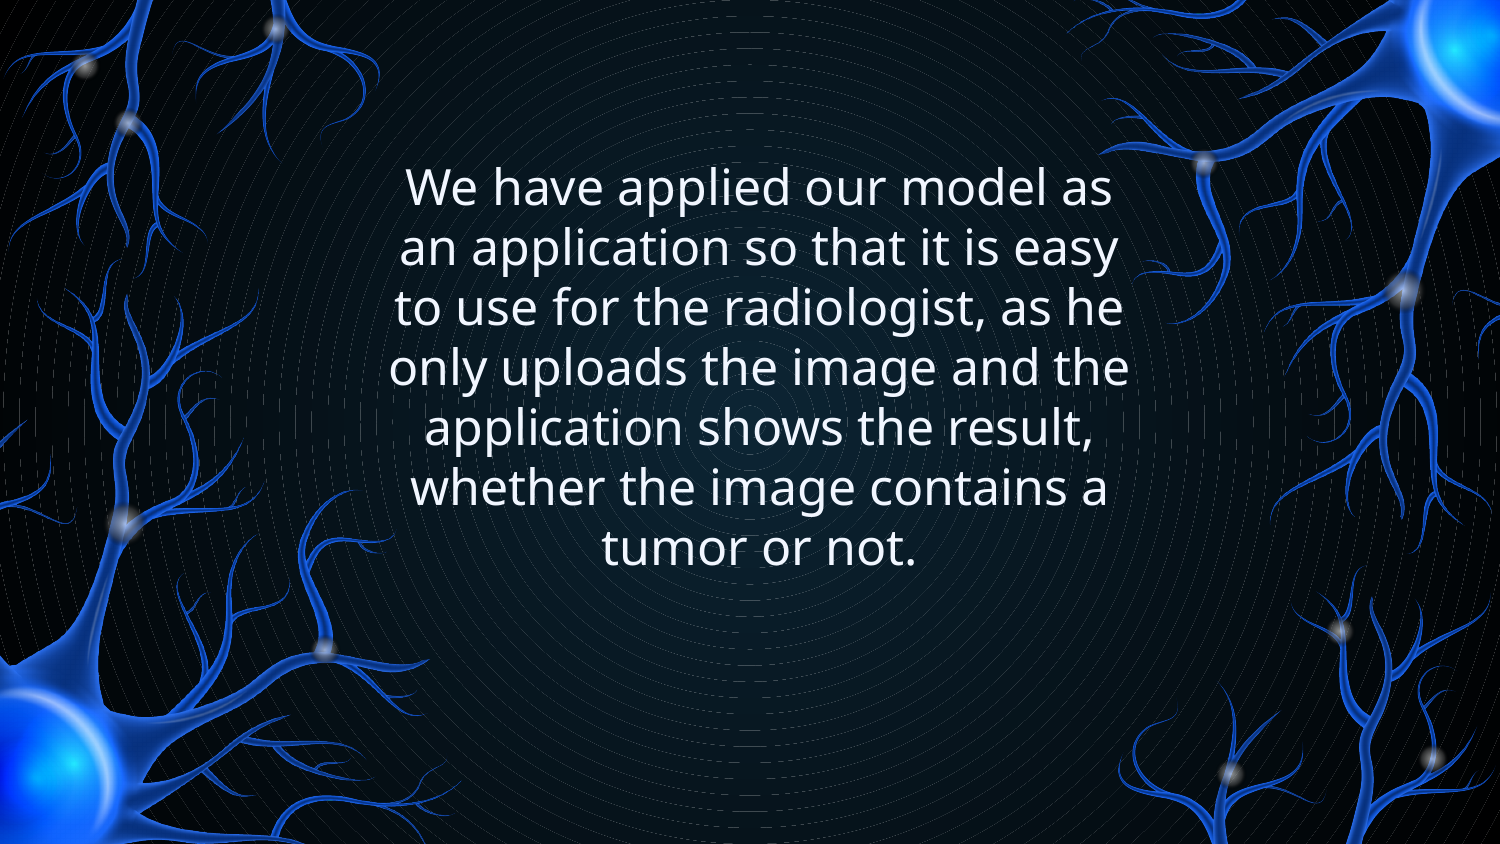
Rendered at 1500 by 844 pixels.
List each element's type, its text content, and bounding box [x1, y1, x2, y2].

picture [1066, 0, 1500, 554]
picture [0, 0, 462, 844]
picture [1118, 565, 1496, 844]
title We have applied our model as an application so that it is easy to use for the radiologist, as he only uploads the image and the application shows the result, whether the image contains a tumor or not. [358, 447, 1162, 591]
